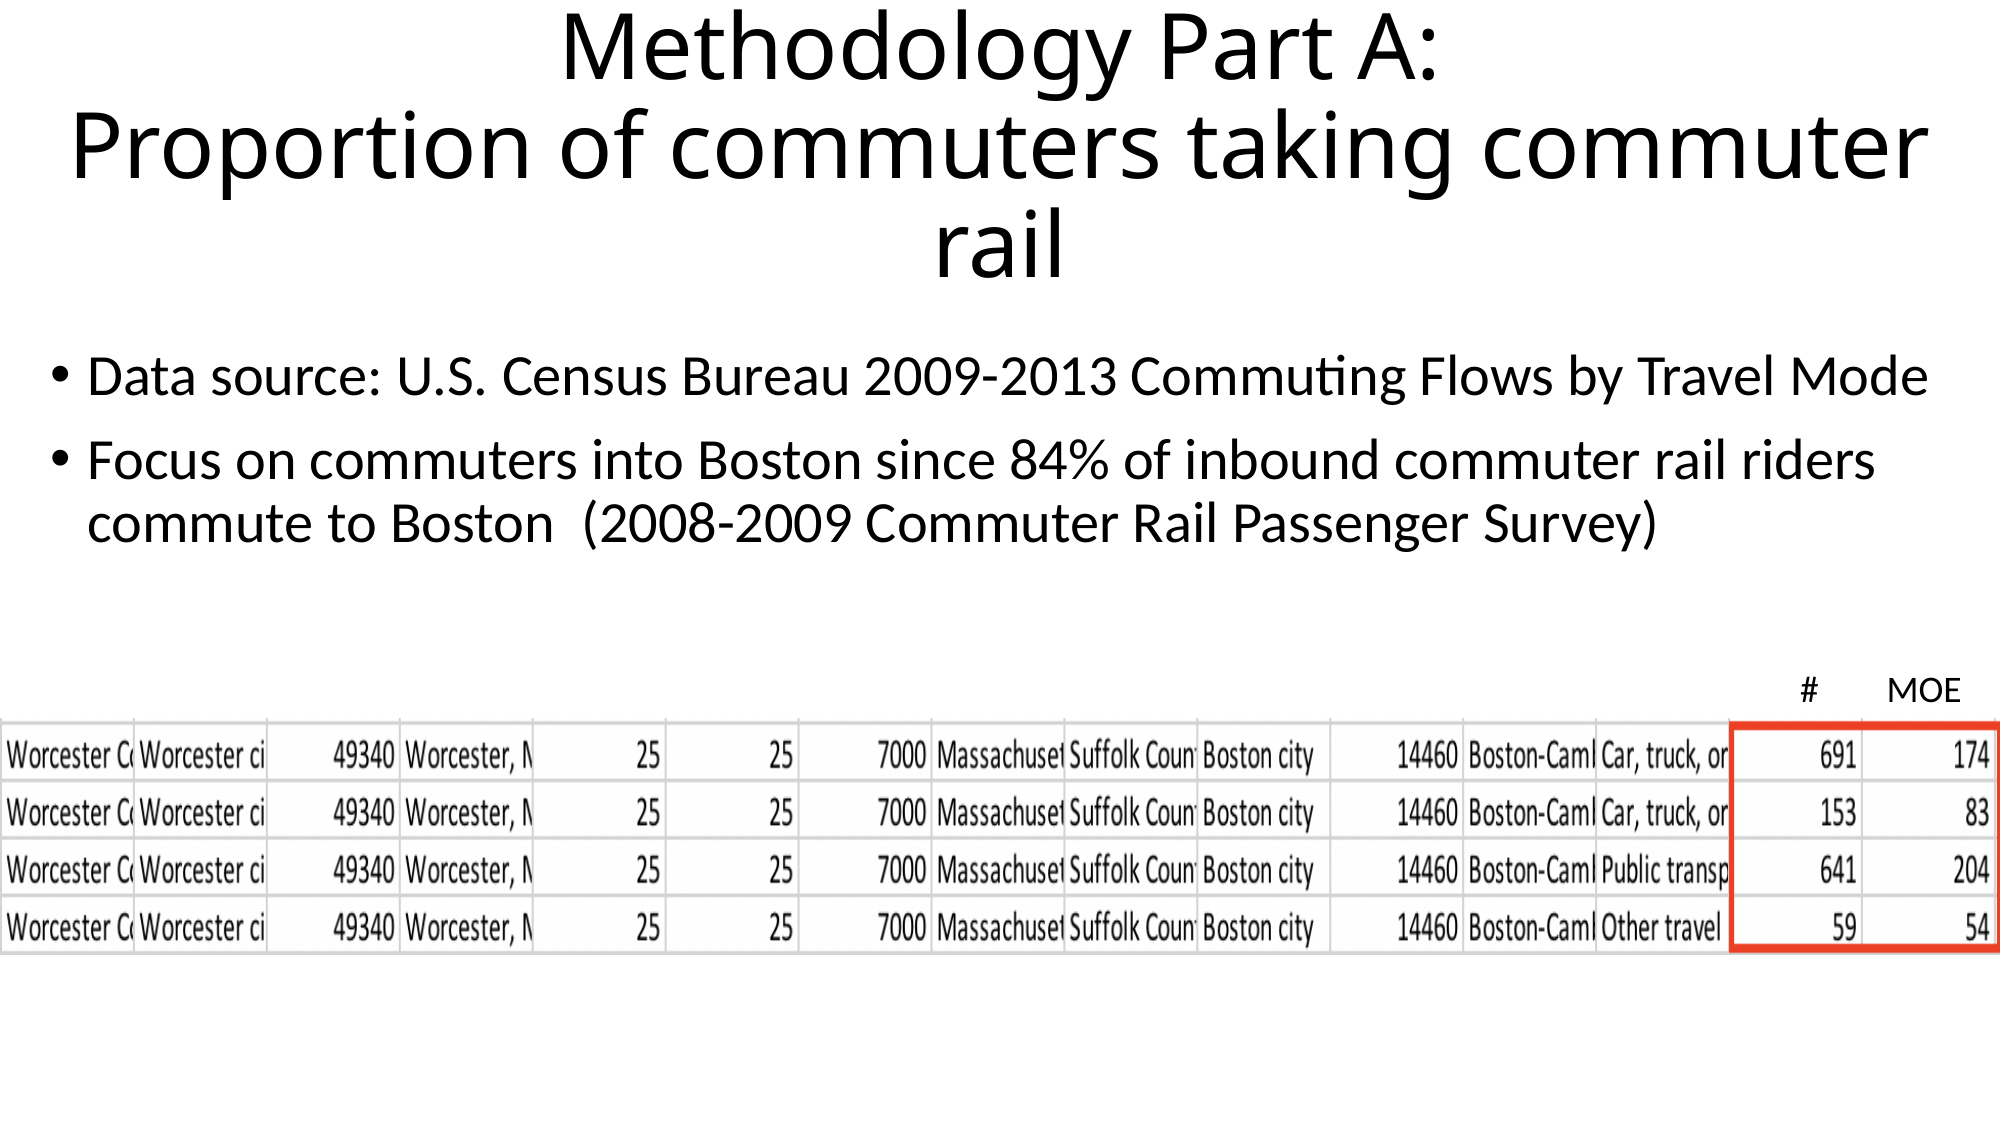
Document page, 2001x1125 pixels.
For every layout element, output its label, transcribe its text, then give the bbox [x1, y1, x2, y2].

text_box MOE [1882, 657, 2000, 718]
text_box # [1785, 657, 1882, 718]
picture [0, 718, 2000, 955]
title Methodology Part A: Proportion of commuters taking commuter rail [0, 39, 2000, 258]
list Data source: U.S. Census Bureau 2009-2013 Commuting Flows by Travel Mode Focus on commuters into Boston since 84% of inbound commuter rail riders commute to Boston (2008-2009 Commuter Rail Passenger Survey) [35, 337, 1965, 622]
